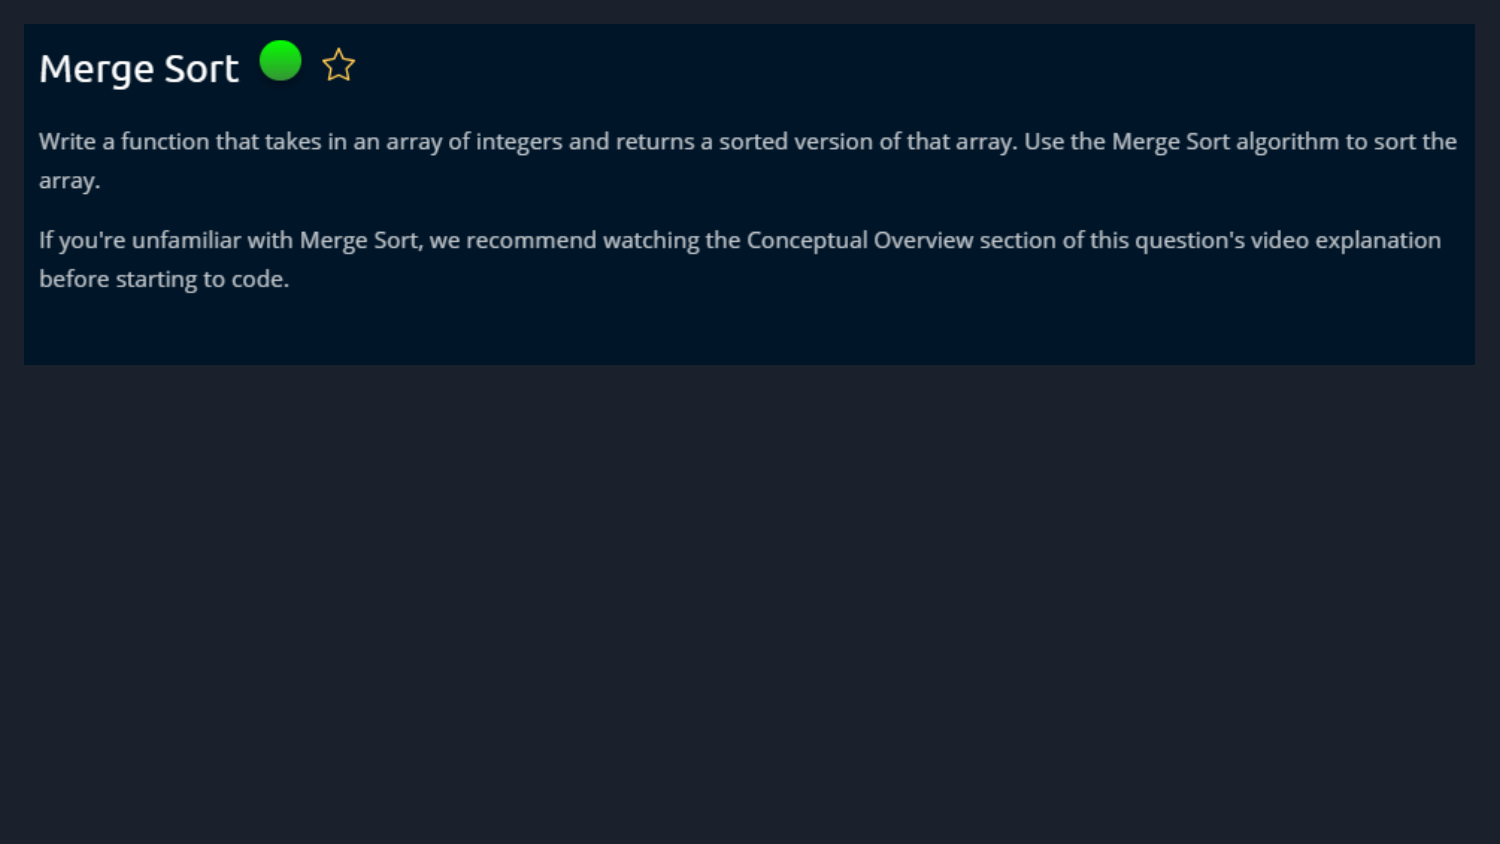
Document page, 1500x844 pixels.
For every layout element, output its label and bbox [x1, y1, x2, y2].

picture [24, 24, 1476, 366]
